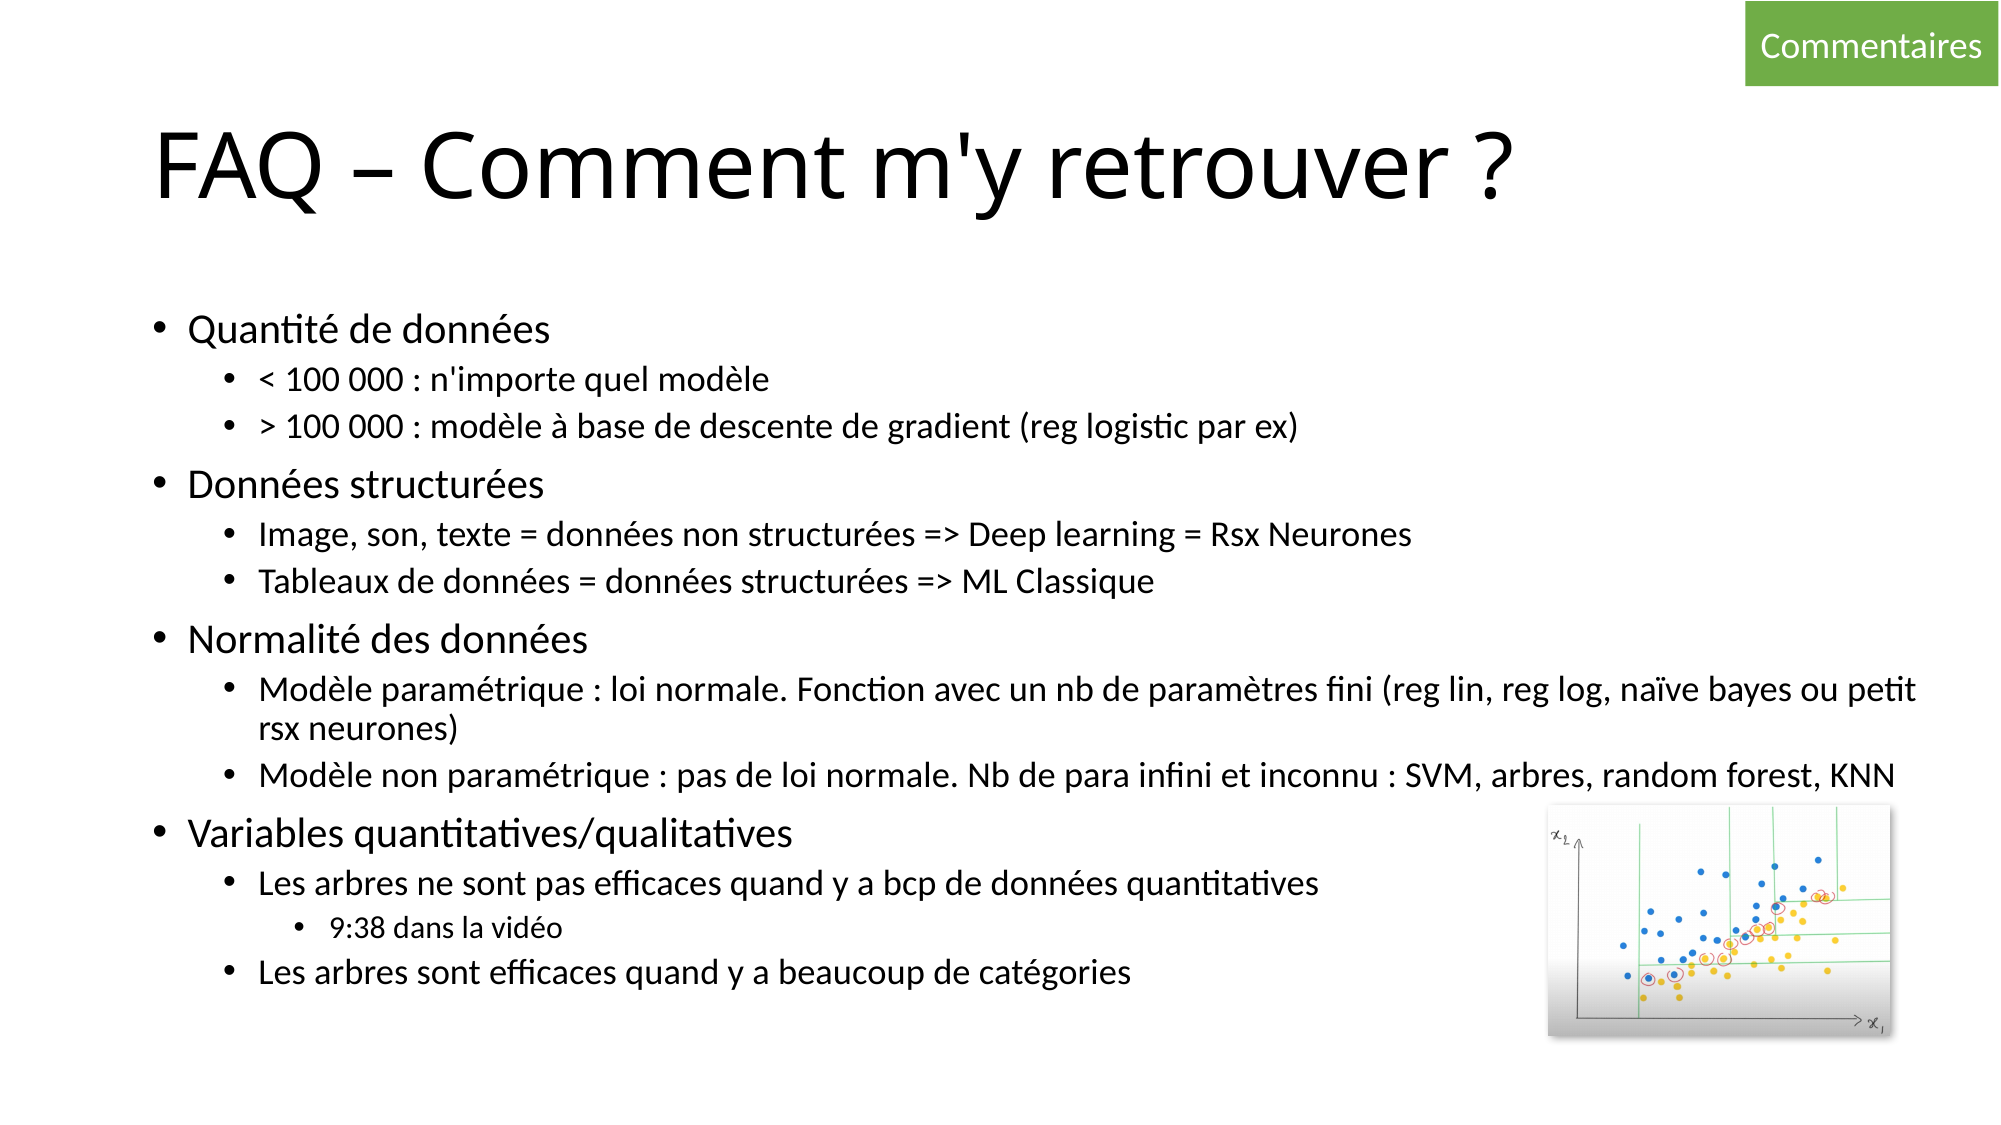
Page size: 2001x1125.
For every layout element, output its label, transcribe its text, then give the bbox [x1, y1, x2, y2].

list Quantité de données < 100 000 : n'importe quel modèle > 100 000 : modèle à base de descente de gradient (reg logistic par ex) Données structurées Image, son, texte = données non structurées => Deep learning = Rsx Neurones Tableaux de données = données structurées => ML Classique Normalité des données Modèle paramétrique : loi normale. Fonction avec un nb de paramètres fini (reg lin, reg log, naïve bayes ou petit rsx neurones) Modèle non paramétrique : pas de loi normale. Nb de para infini et inconnu : SVM, arbres, random forest, KNN Variables quantitatives/qualitatives Les arbres ne sont pas efficaces quand y a bcp de données quantitatives 9:38 dans la vidéo Les arbres sont efficaces quand y a beaucoup de catégories [137, 299, 1977, 1014]
text_box Commentaires [1744, 0, 1999, 87]
picture [1548, 805, 1890, 1036]
title FAQ – Comment m'y retrouver ? [137, 59, 1863, 278]
